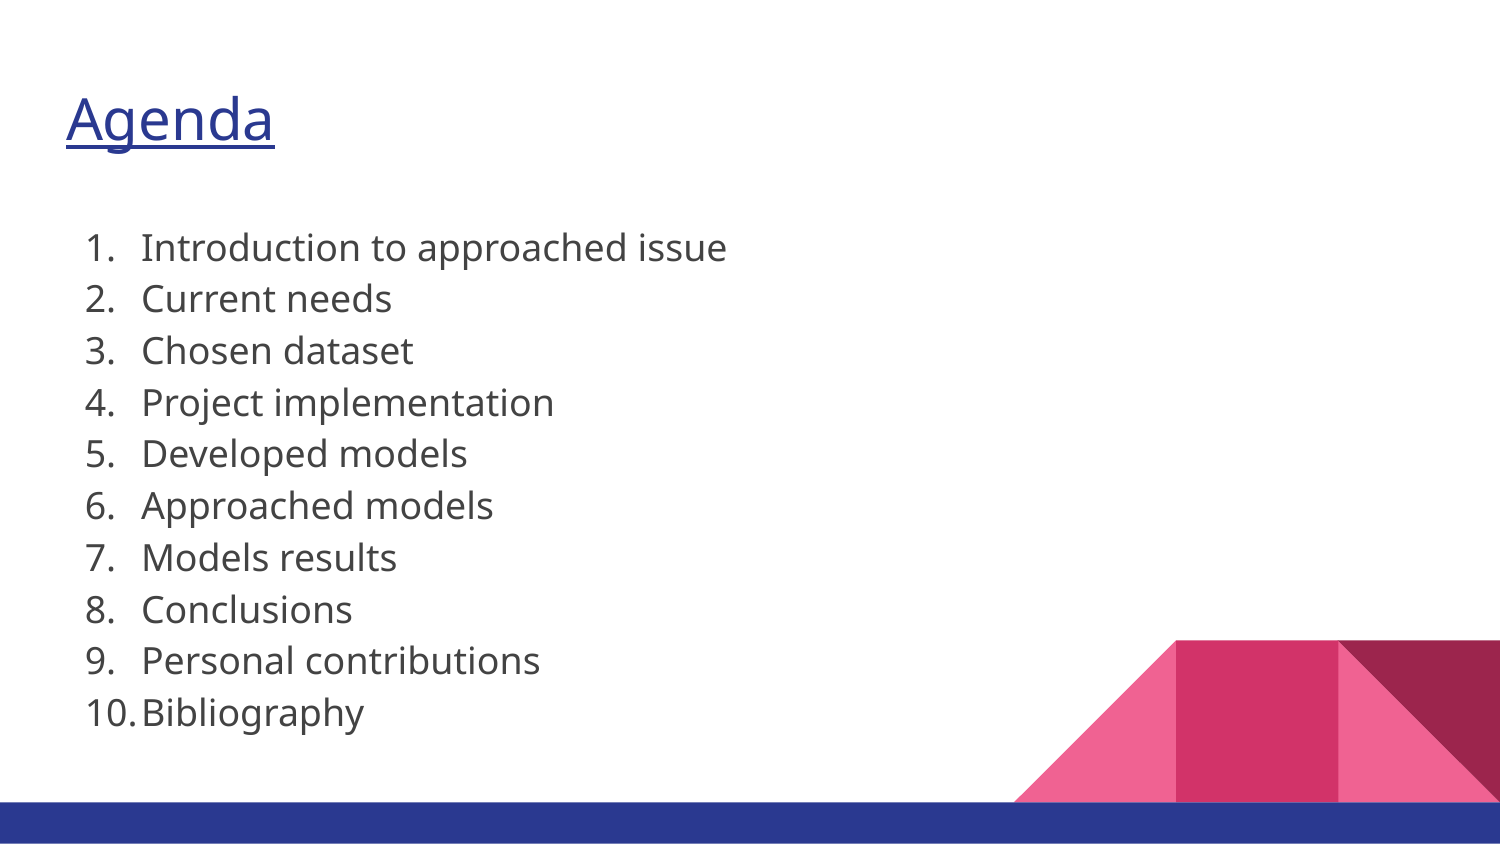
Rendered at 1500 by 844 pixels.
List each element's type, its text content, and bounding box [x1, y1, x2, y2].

title Agenda [51, 67, 1449, 167]
list Introduction to approached issue Current needs Chosen dataset Project implementation Developed models Approached models Models results Conclusions Personal contributions Bibliography [51, 201, 1449, 750]
